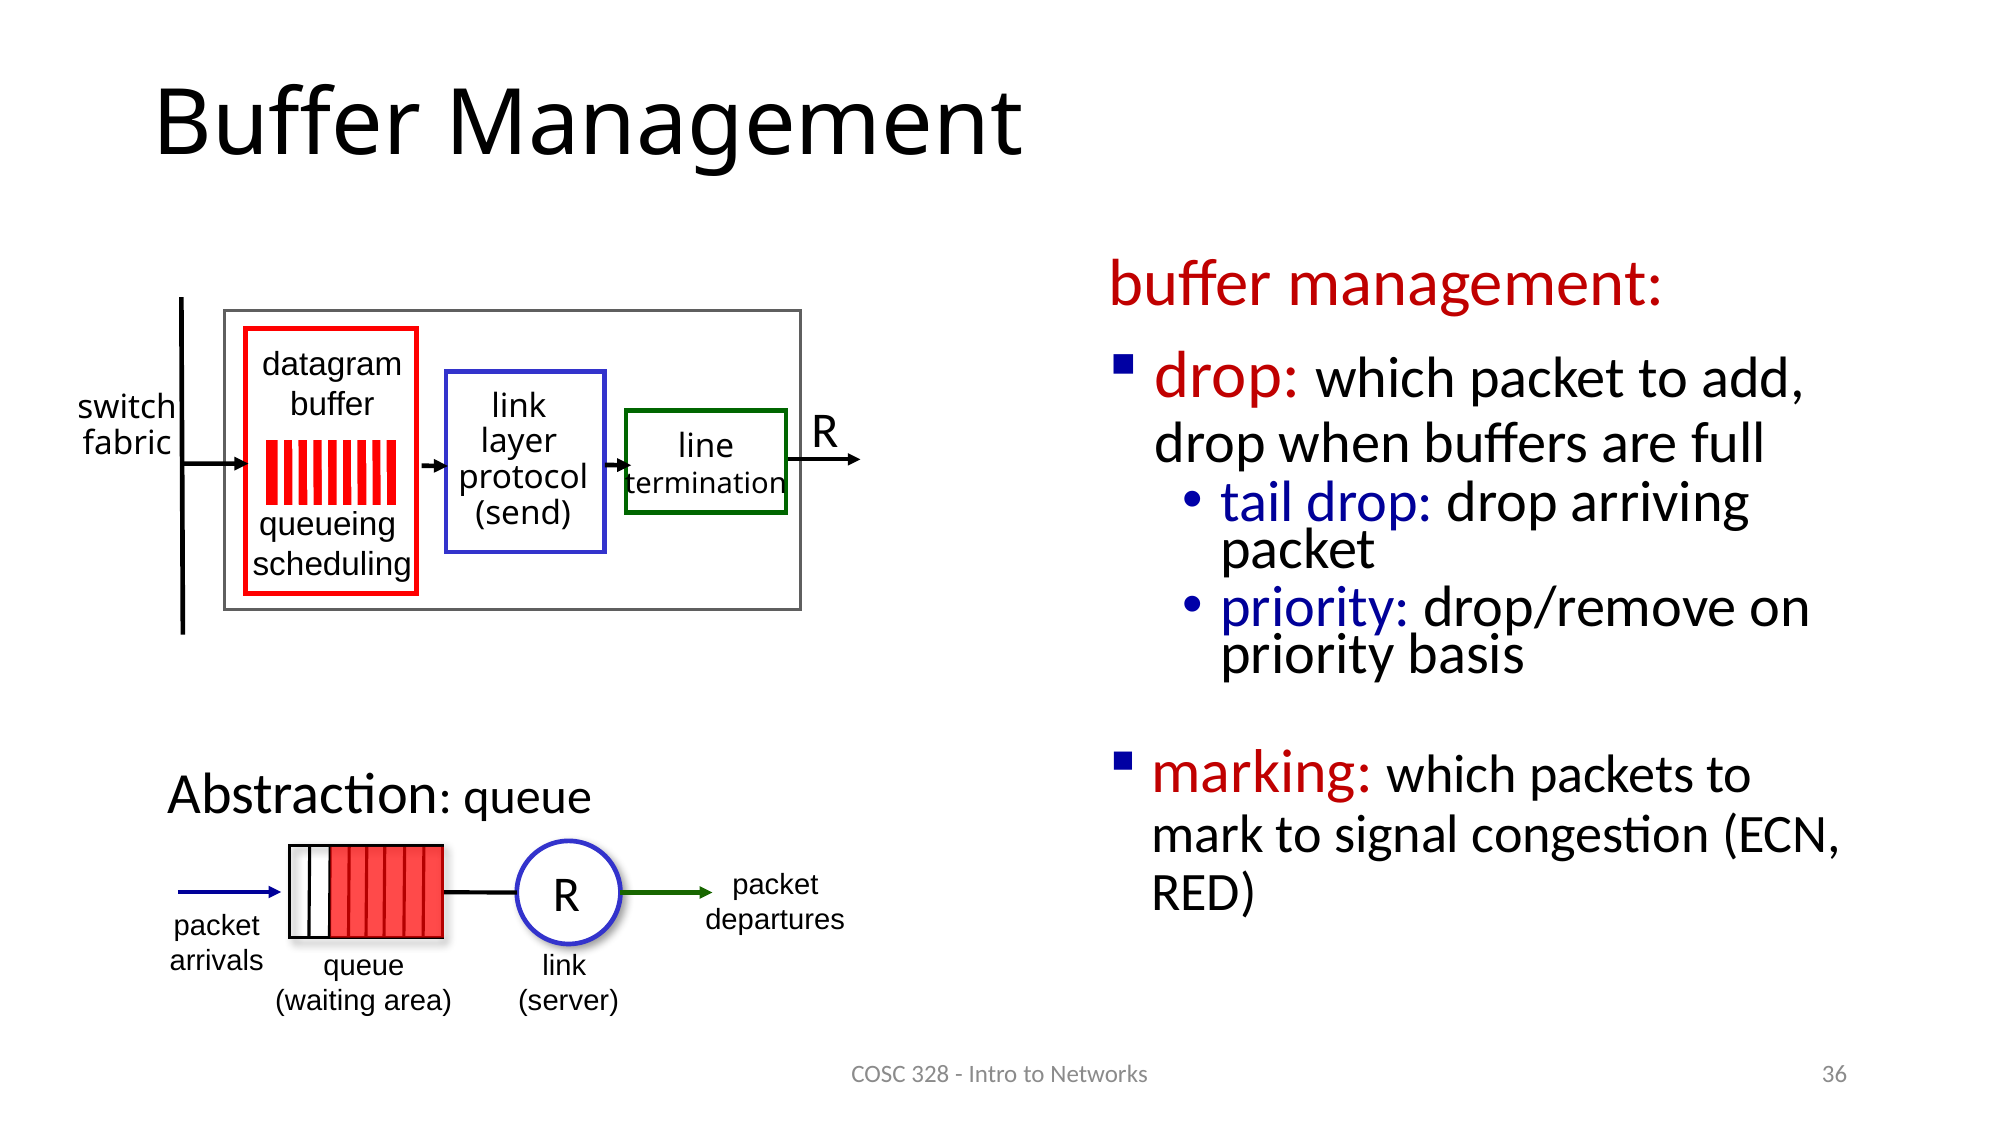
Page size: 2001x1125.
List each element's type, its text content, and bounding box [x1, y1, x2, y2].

text_box R [796, 460, 854, 465]
text_box [604, 458, 632, 472]
text_box [430, 459, 448, 473]
title Buffer Management [137, 51, 1863, 198]
text_box [446, 371, 605, 553]
text_box marking: which packets to mark to signal congestion (ECN, RED) [1074, 731, 1889, 931]
text_box line termination [626, 410, 786, 513]
slide_number 36 [1412, 1042, 1863, 1103]
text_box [234, 328, 430, 594]
footer COSC 328 - Intro to Networks [662, 1042, 1338, 1103]
text_box buffer management: drop: which packet to add, drop when buffers are full tail drop: drop arriving packet priority: drop/remove on priority basis [1091, 239, 1907, 1062]
text_box [224, 310, 801, 610]
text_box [149, 747, 861, 1026]
text_box link layer protocol (send) [450, 396, 596, 524]
text_box switch fabric [54, 362, 200, 490]
text_box R [796, 389, 854, 459]
